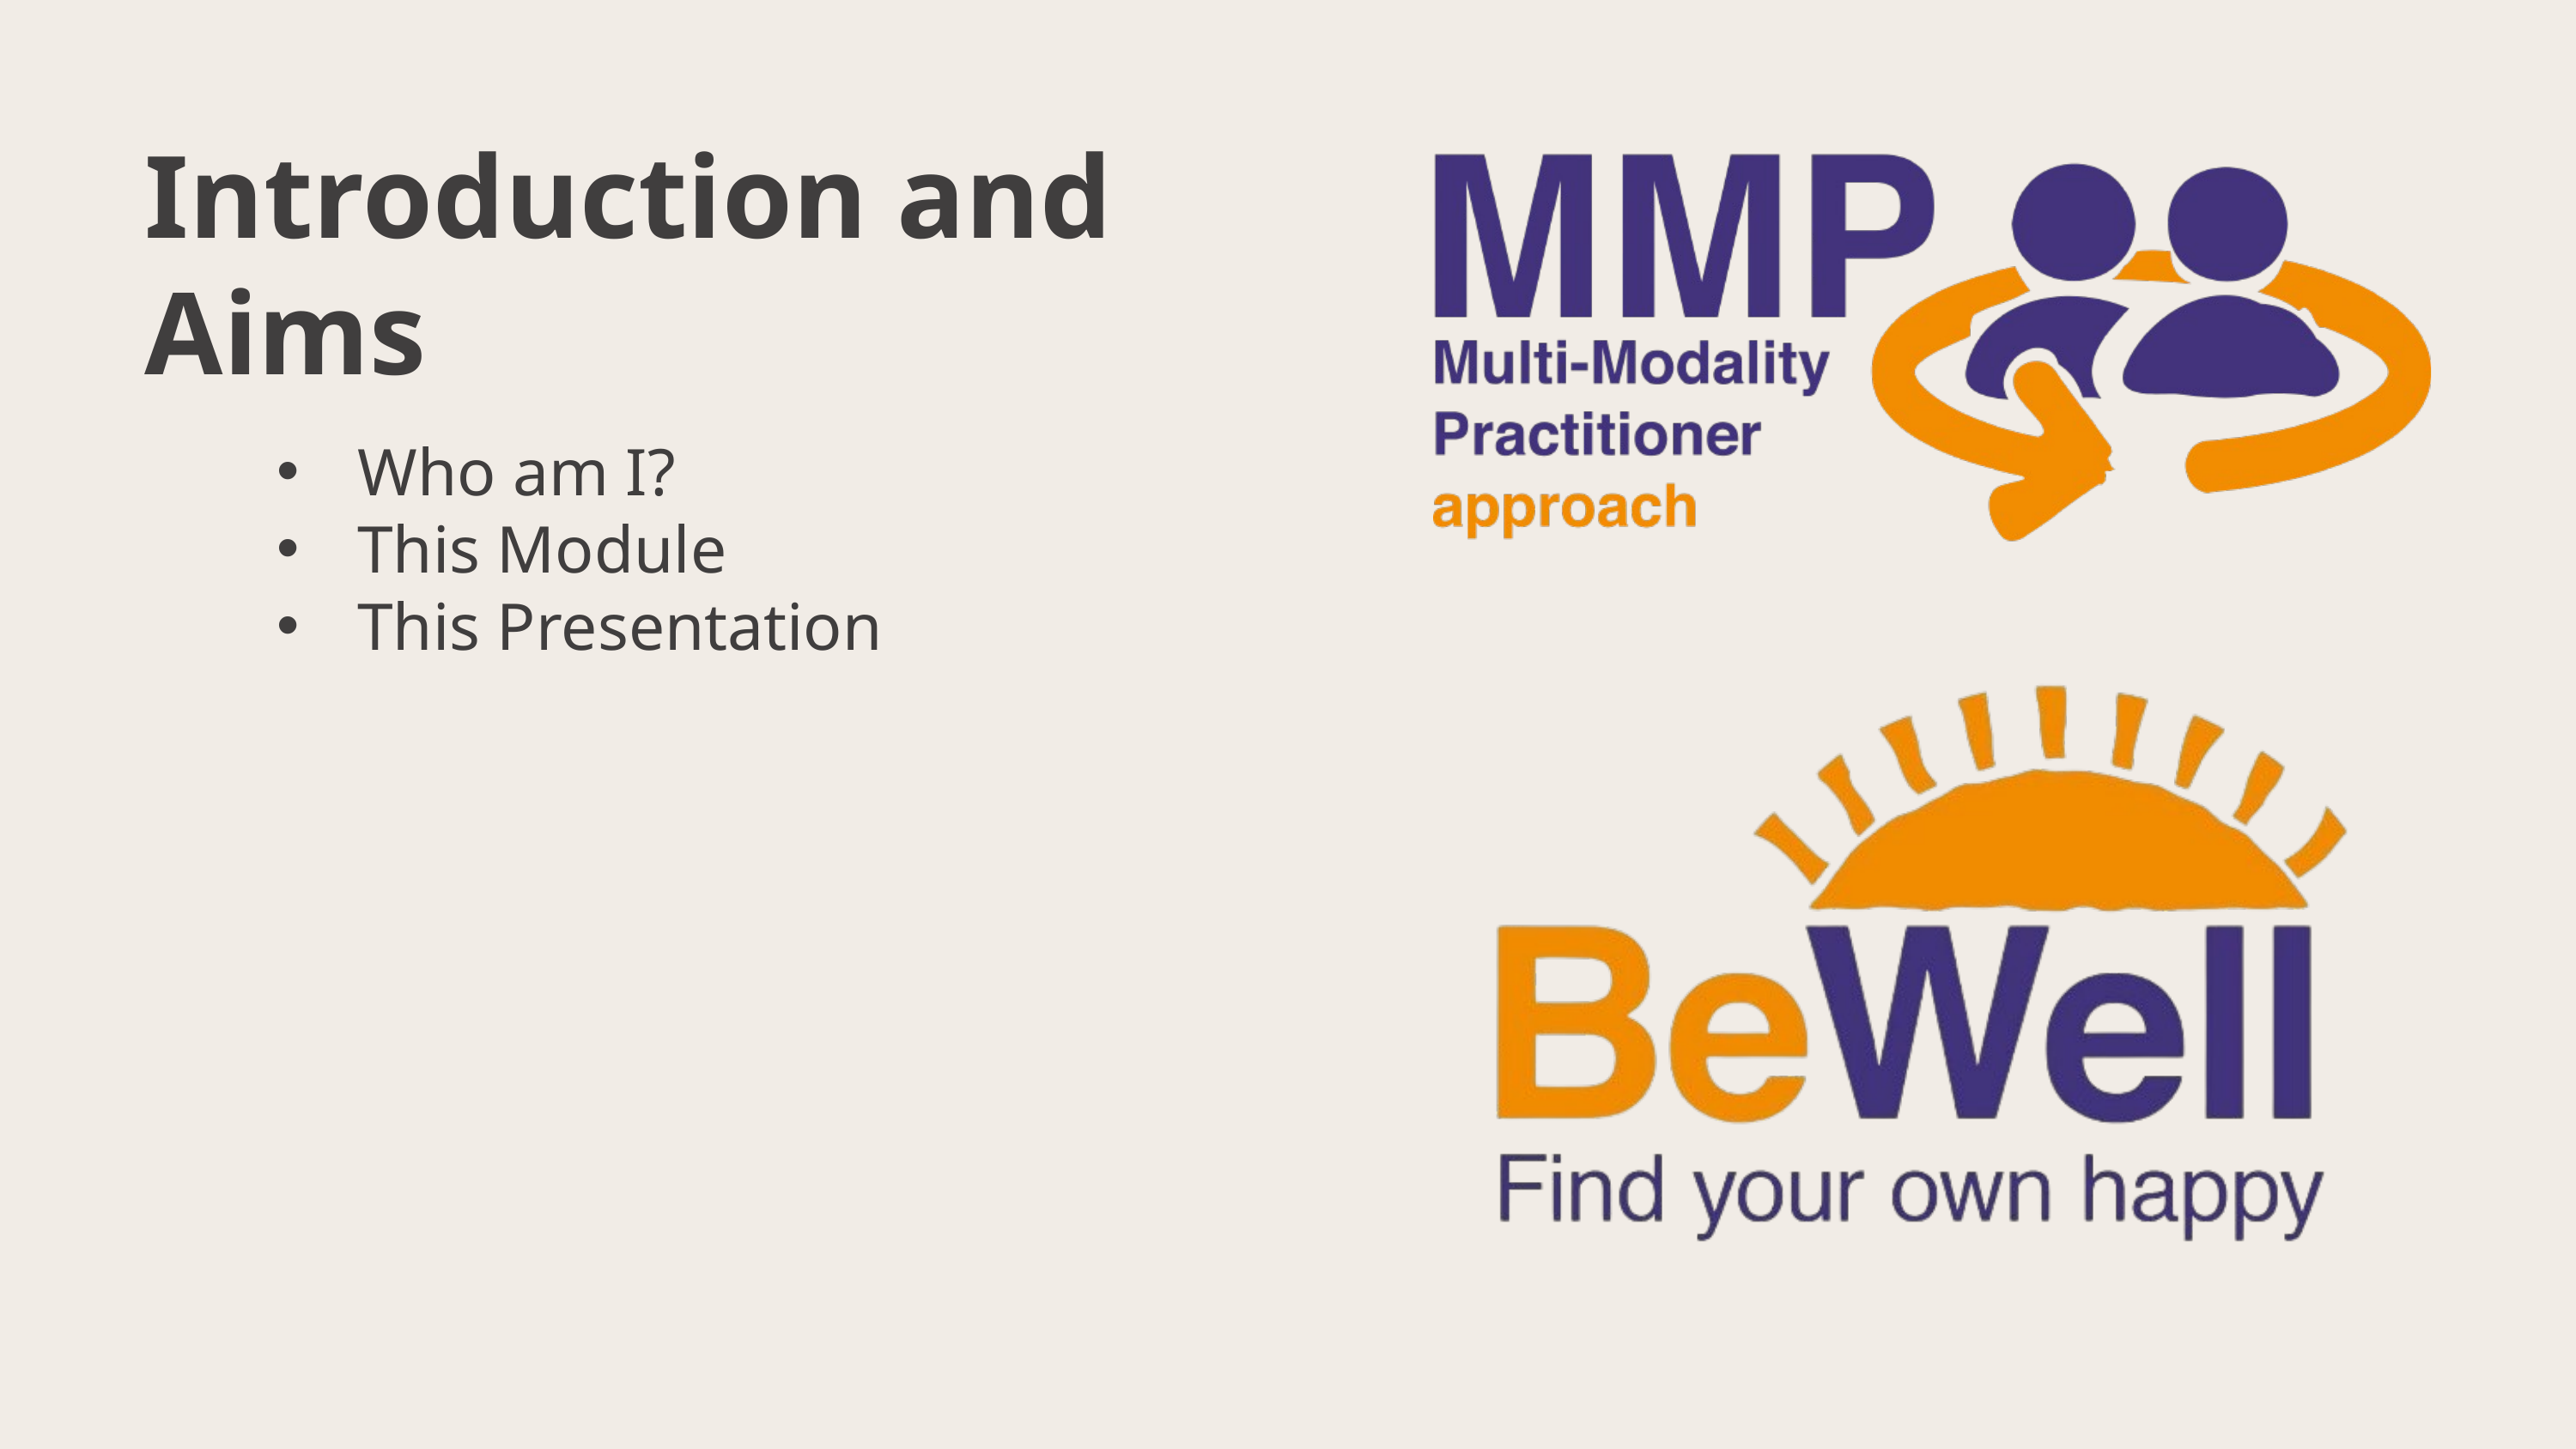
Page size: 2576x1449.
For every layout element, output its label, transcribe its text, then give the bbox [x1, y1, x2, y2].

text_box Introduction and Aims [144, 124, 1214, 398]
text_box [1432, 140, 2432, 558]
text_box Who am I? This Module This Presentation [144, 431, 891, 664]
text_box [1396, 674, 2469, 1263]
